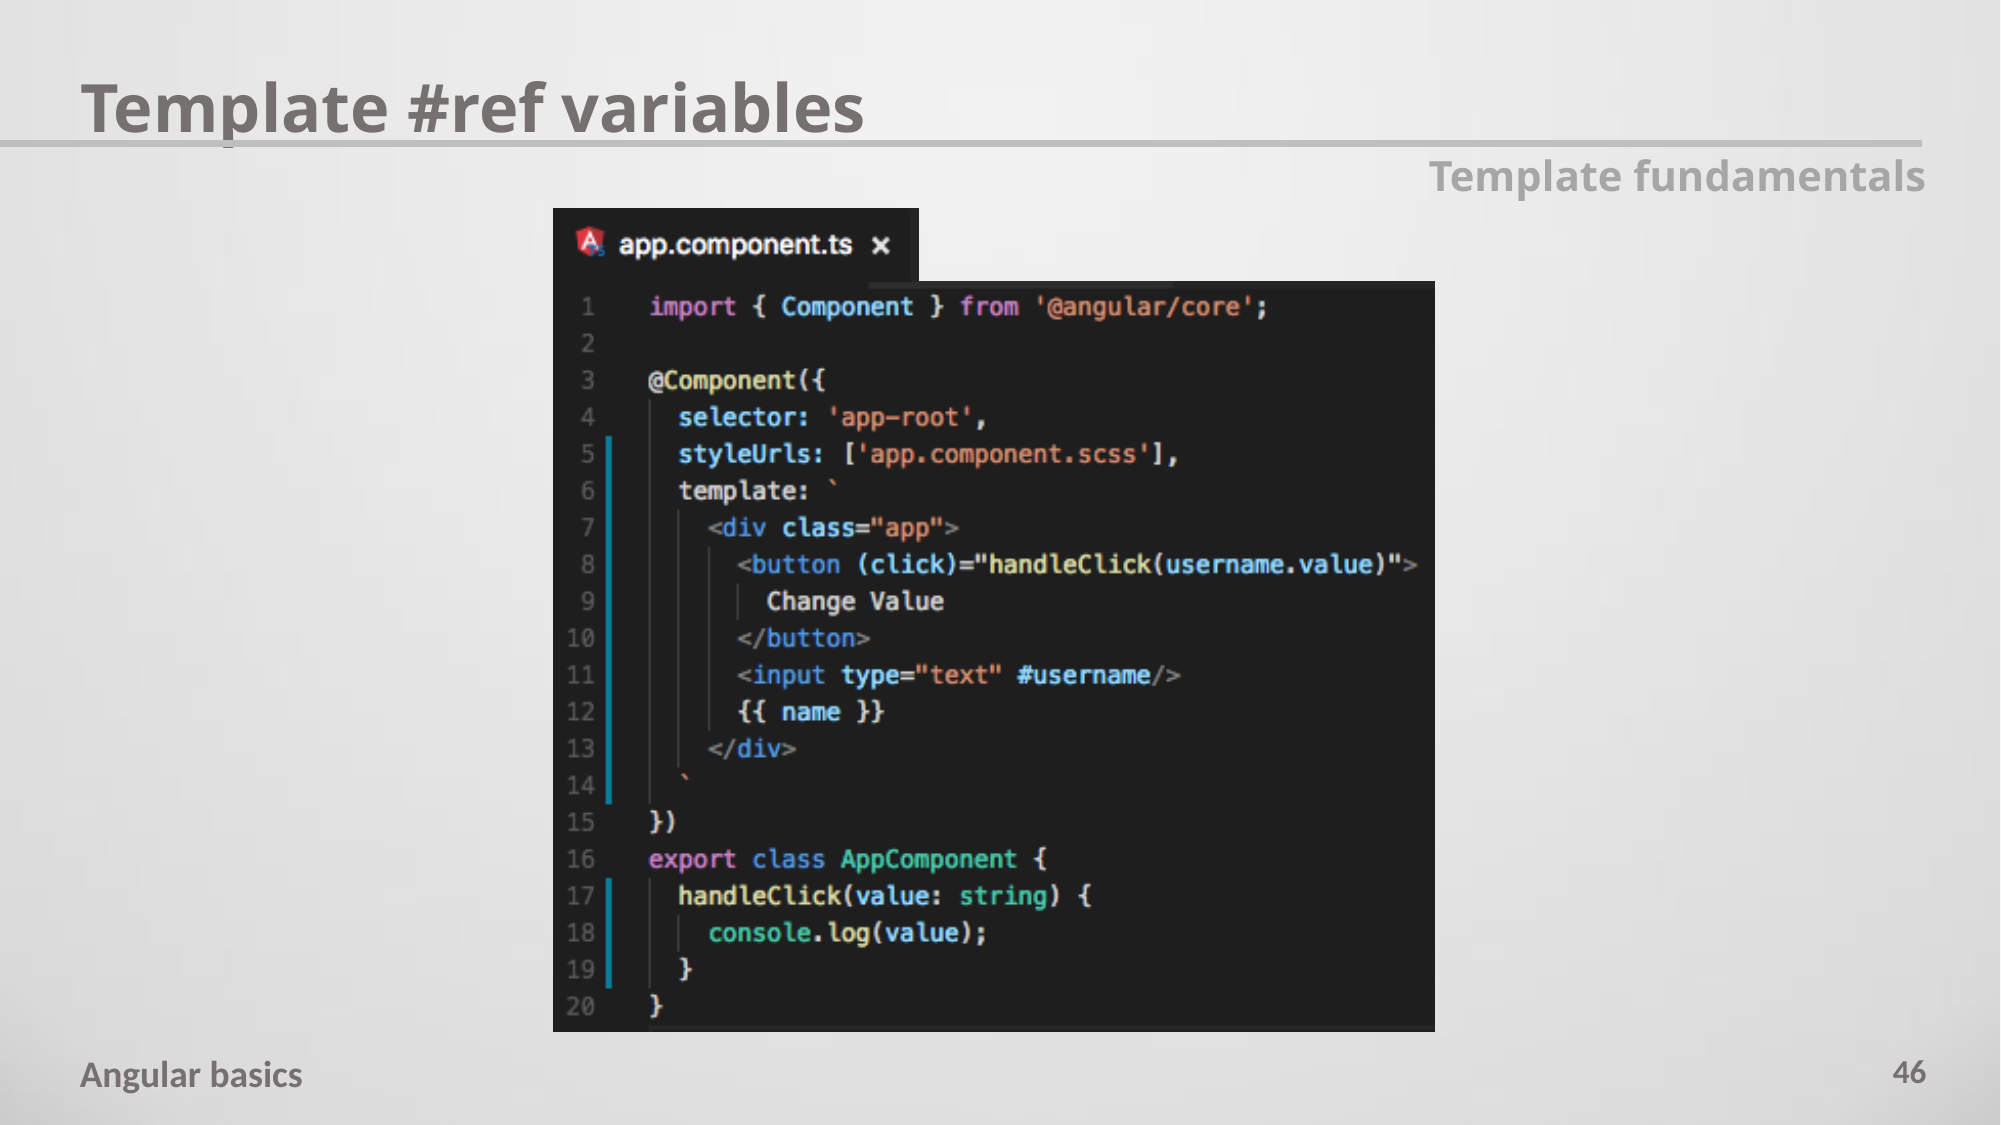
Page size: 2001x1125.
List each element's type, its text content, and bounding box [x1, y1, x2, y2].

text_box Template #ref variables [65, 147, 1285, 155]
footer Angular basics [65, 1042, 1338, 1103]
text_box Template #ref variables [65, 48, 1942, 146]
slide_number 46 [1412, 1038, 1942, 1103]
text_box Template fundamentals [1285, 146, 1942, 209]
picture [0, 0, 2001, 1125]
